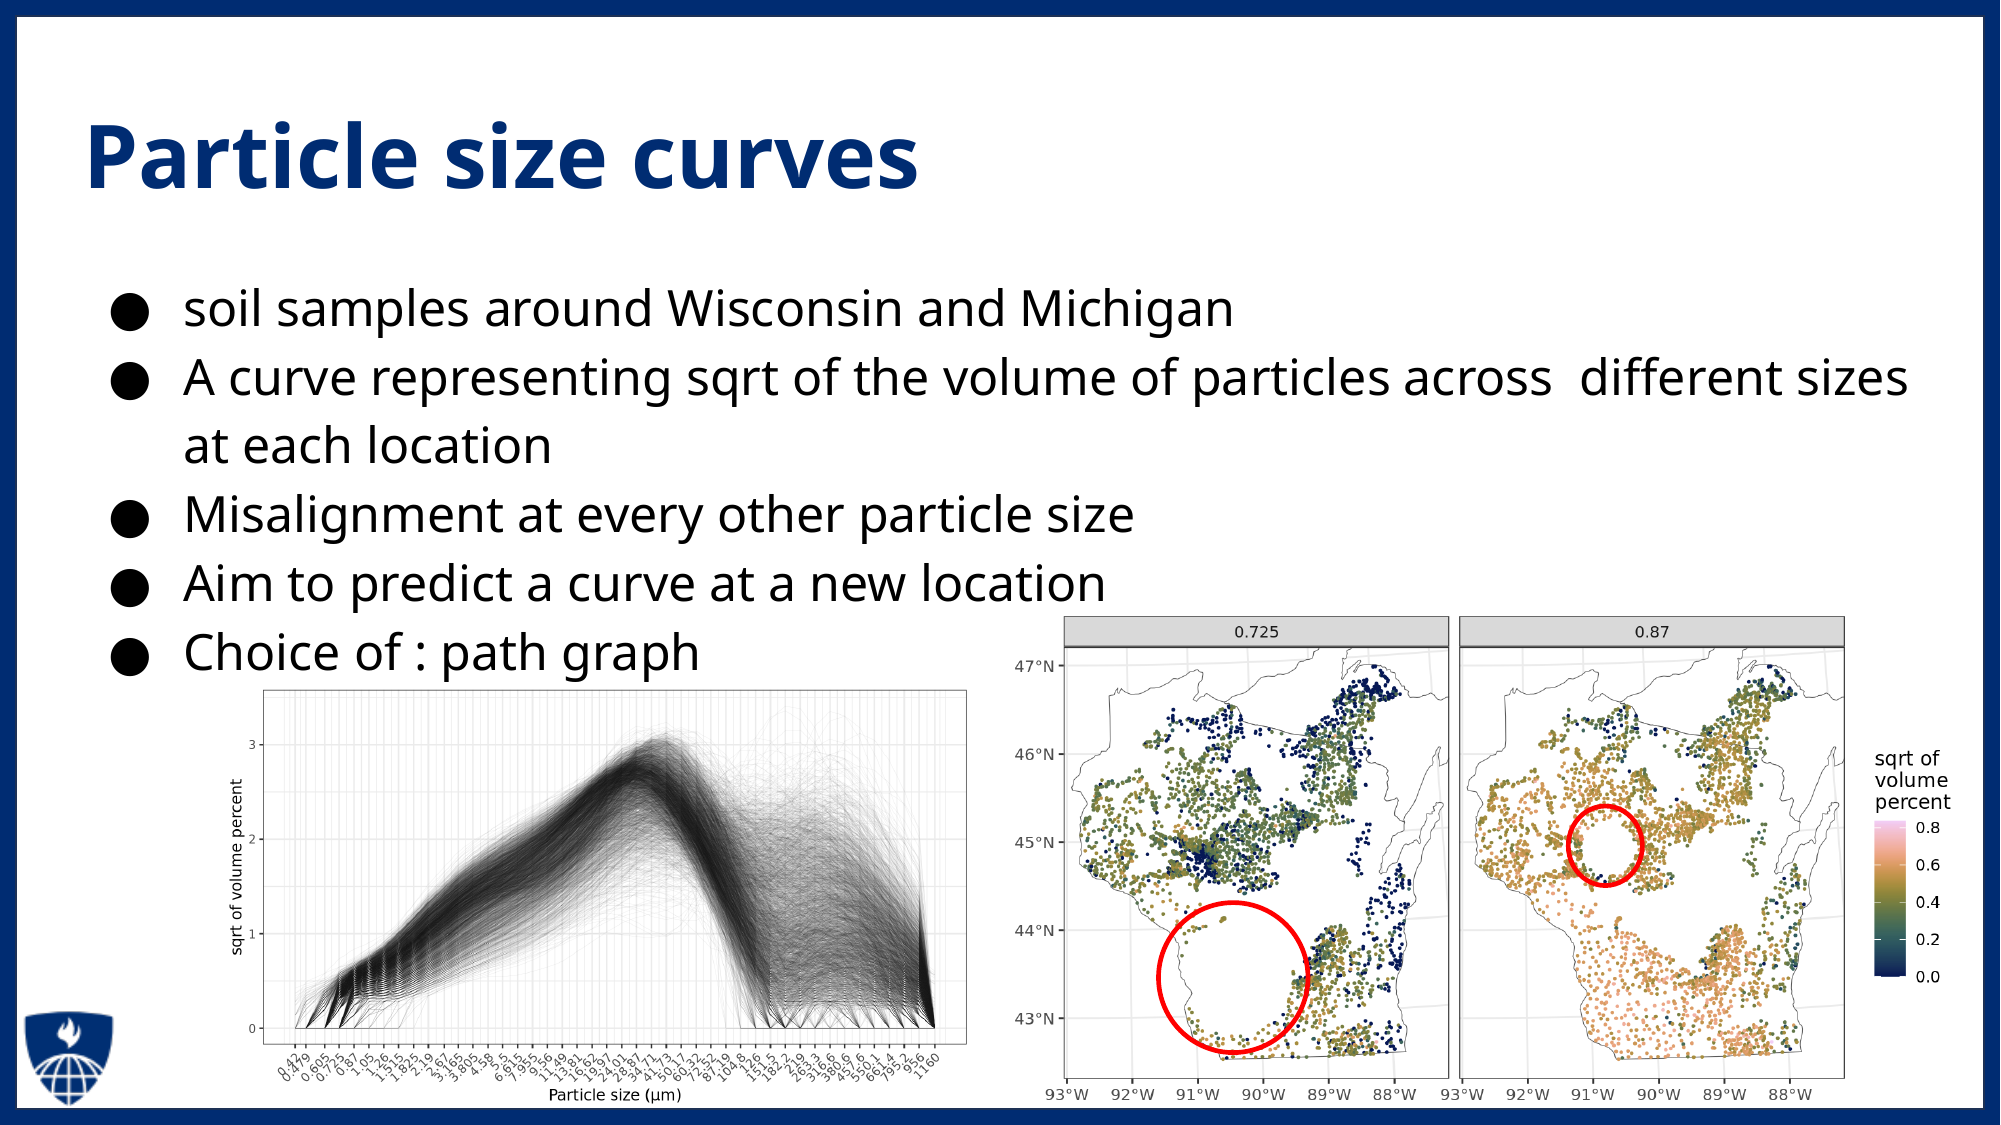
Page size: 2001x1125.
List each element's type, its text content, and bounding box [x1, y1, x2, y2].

title Particle size curves [68, 97, 1932, 223]
picture [1012, 606, 1957, 1106]
picture [228, 686, 971, 1106]
